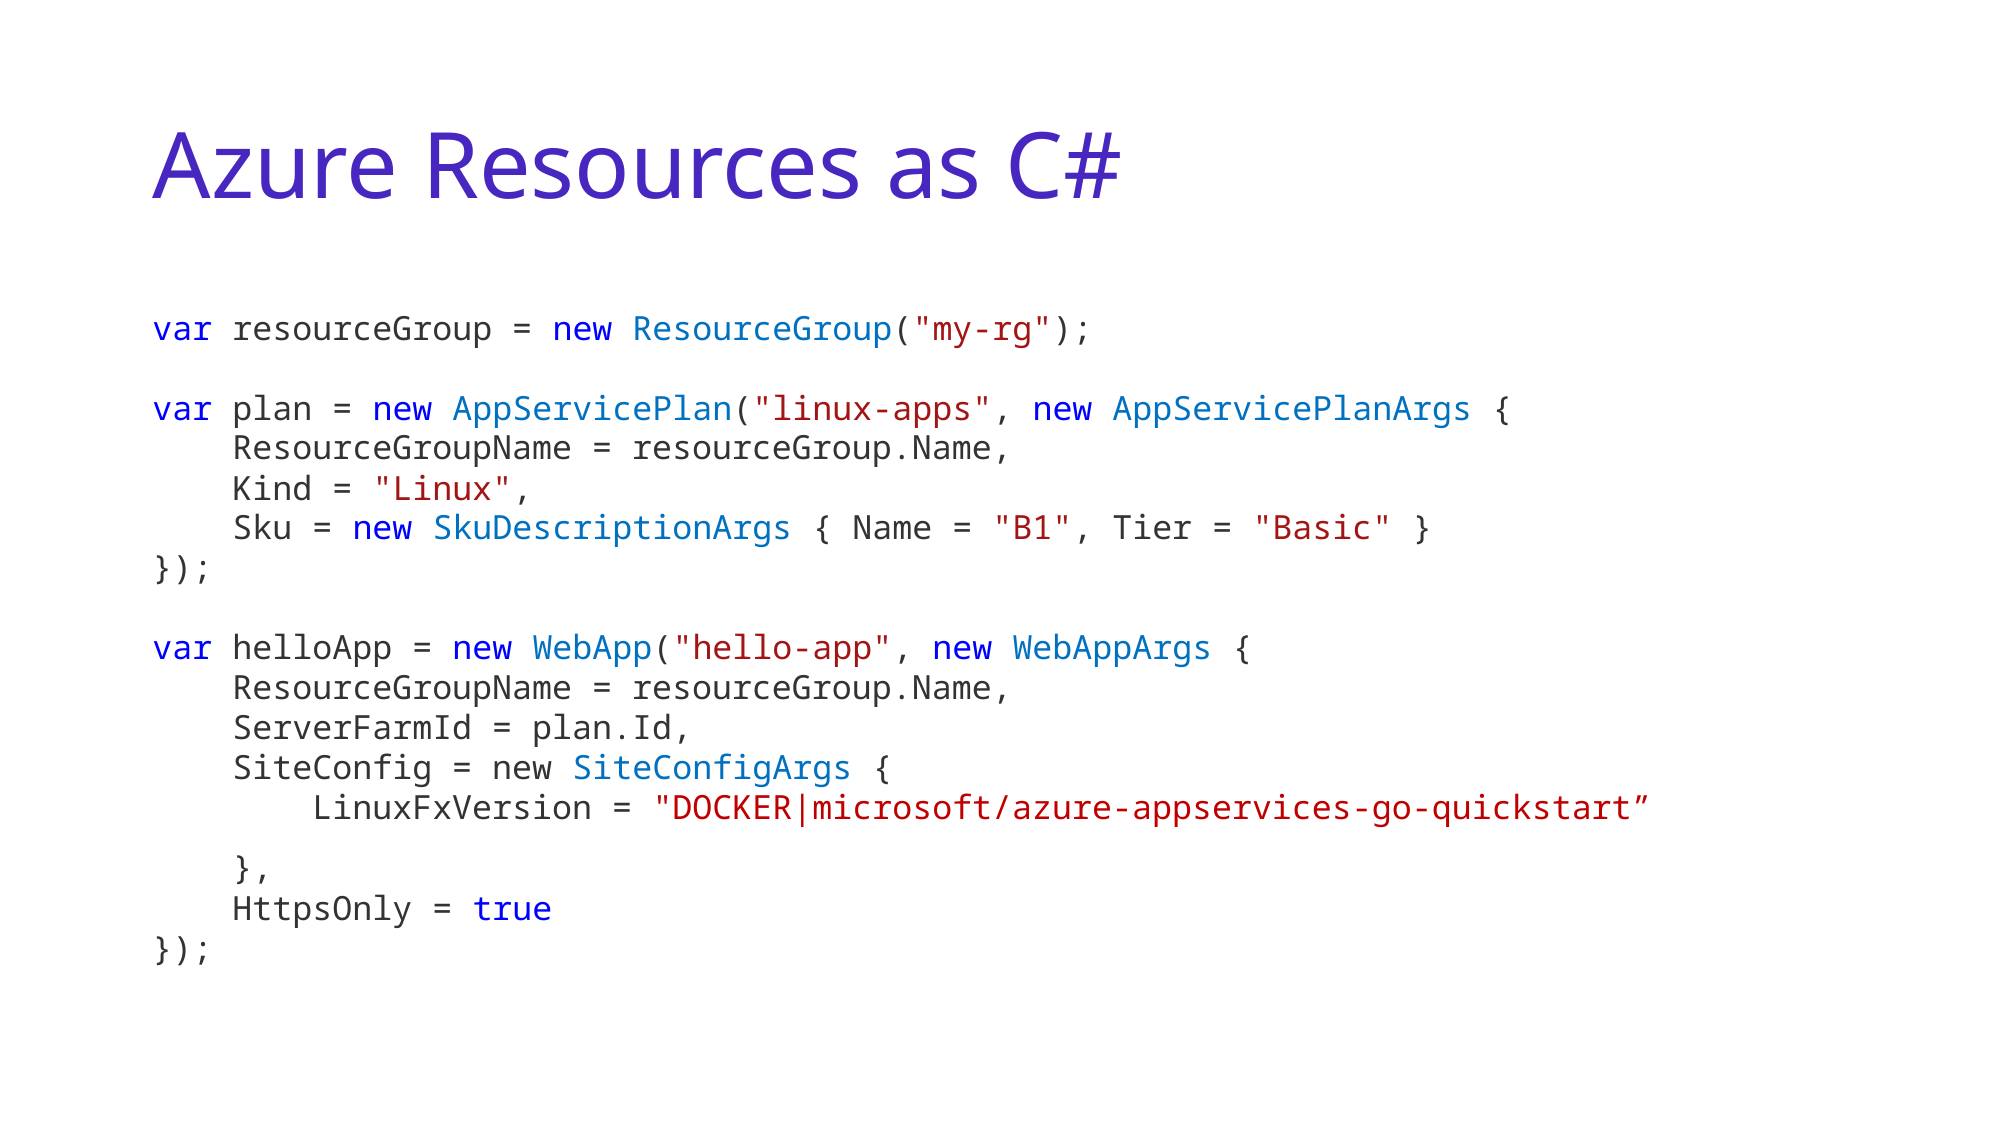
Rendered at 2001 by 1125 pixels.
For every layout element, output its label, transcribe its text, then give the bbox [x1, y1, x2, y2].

title Azure Resources as C# [137, 59, 1863, 278]
list var resourceGroup = new ResourceGroup("my-rg"); var plan = new AppServicePlan("linux-apps", new AppServicePlanArgs { ResourceGroupName = resourceGroup.Name, Kind = "Linux", Sku = new SkuDescriptionArgs { Name = "B1", Tier = "Basic" } }); var helloApp = new WebApp("hello-app", new WebAppArgs { ResourceGroupName = resourceGroup.Name, ServerFarmId = plan.Id, SiteConfig = new SiteConfigArgs { LinuxFxVersion = "DOCKER|microsoft/azure-appservices-go-quickstart” }, HttpsOnly = true }); [137, 299, 1863, 1014]
